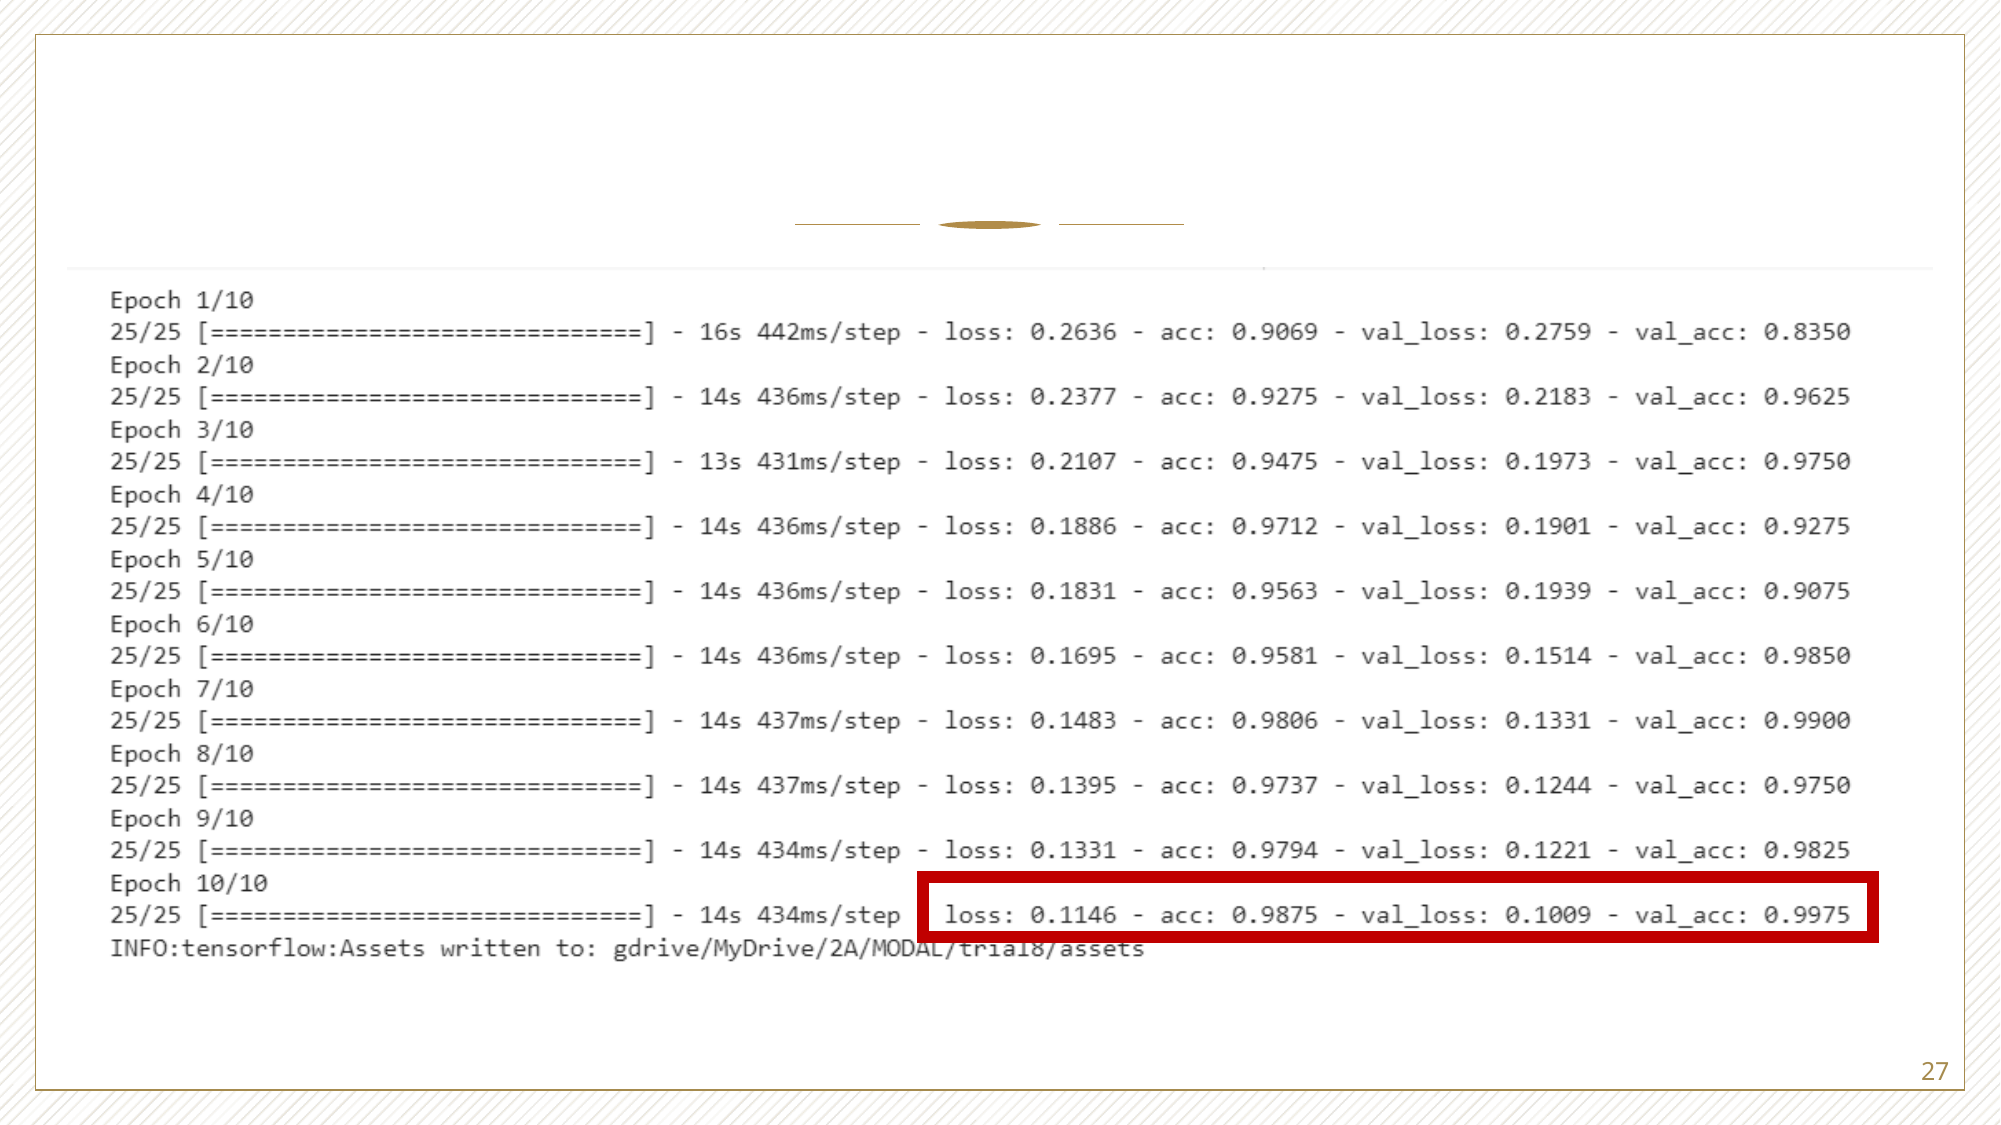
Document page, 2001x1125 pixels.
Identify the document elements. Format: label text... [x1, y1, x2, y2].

slide_number 27 [1514, 1042, 1965, 1103]
picture [0, 0, 2001, 1125]
